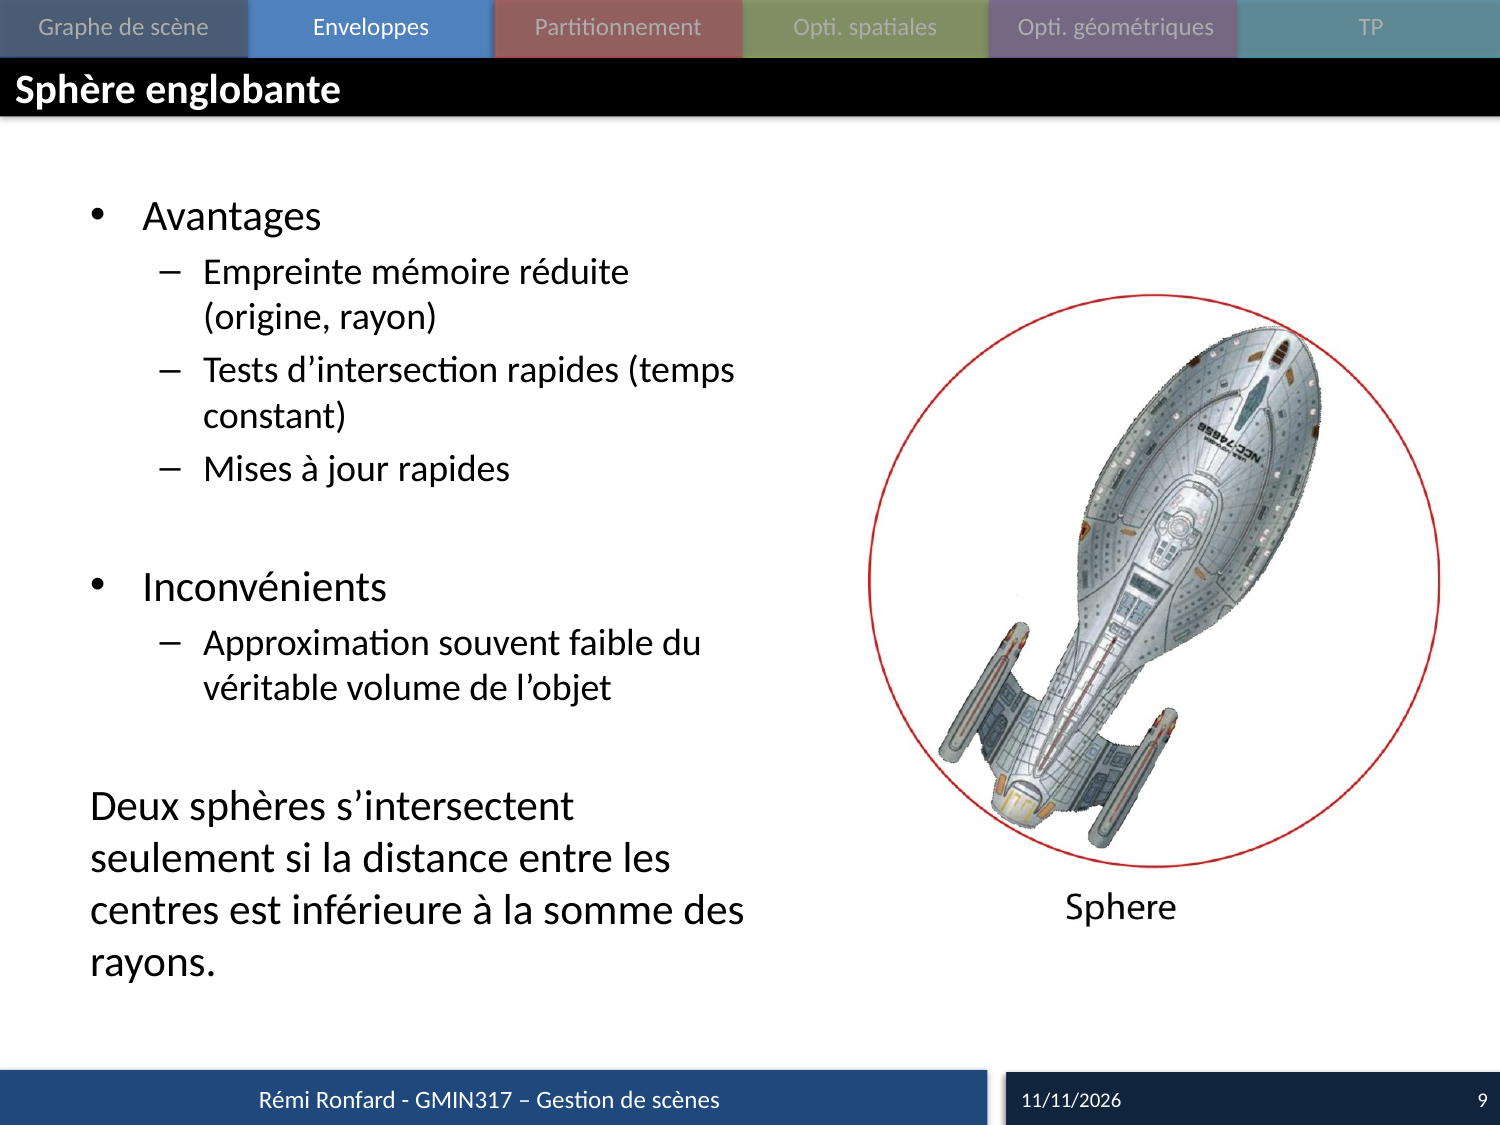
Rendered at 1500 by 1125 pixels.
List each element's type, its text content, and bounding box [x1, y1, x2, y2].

slide_number 9 [1153, 1071, 1500, 1125]
footer Rémi Ronfard - GMIN317 – Gestion de scènes [0, 1069, 988, 1125]
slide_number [1006, 1070, 1153, 1125]
title Sphère englobante [0, 58, 1500, 117]
picture [867, 266, 1448, 947]
list Avantages Empreinte mémoire réduite (origine, rayon) Tests d’intersection rapides (temps constant) Mises à jour rapides Inconvénients Approximation souvent faible du véritable volume de l’objet Deux sphères s’intersectent seulement si la distance entre les centres est inférieure à la somme des rayons. [75, 179, 762, 1005]
